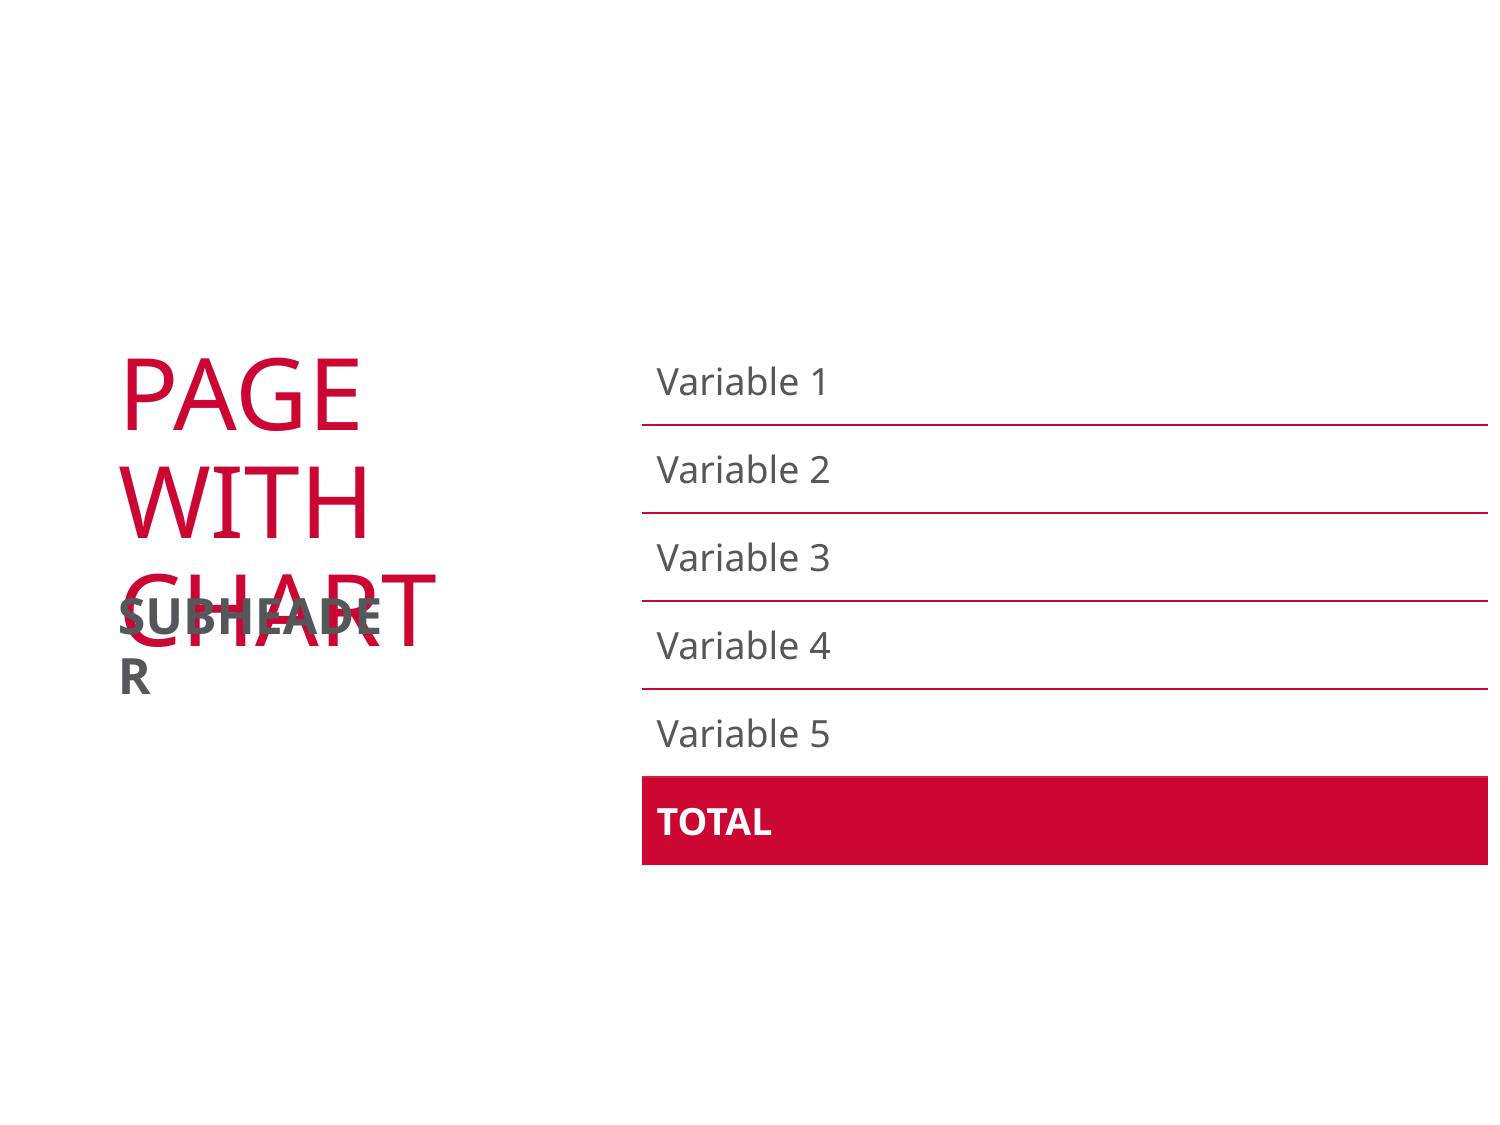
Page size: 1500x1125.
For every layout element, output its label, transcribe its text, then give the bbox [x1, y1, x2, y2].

table_cell Variable 5 [642, 690, 1488, 776]
text_box SUBHEADER [103, 577, 415, 713]
table_cell Variable 4 [642, 602, 1488, 688]
table_cell Variable 3 [642, 514, 1488, 600]
title PAGE WITH CHART [103, 336, 642, 575]
table_cell TOTAL [642, 778, 1488, 865]
table_header Variable 1 [642, 337, 1488, 424]
table_cell Variable 2 [642, 426, 1488, 512]
